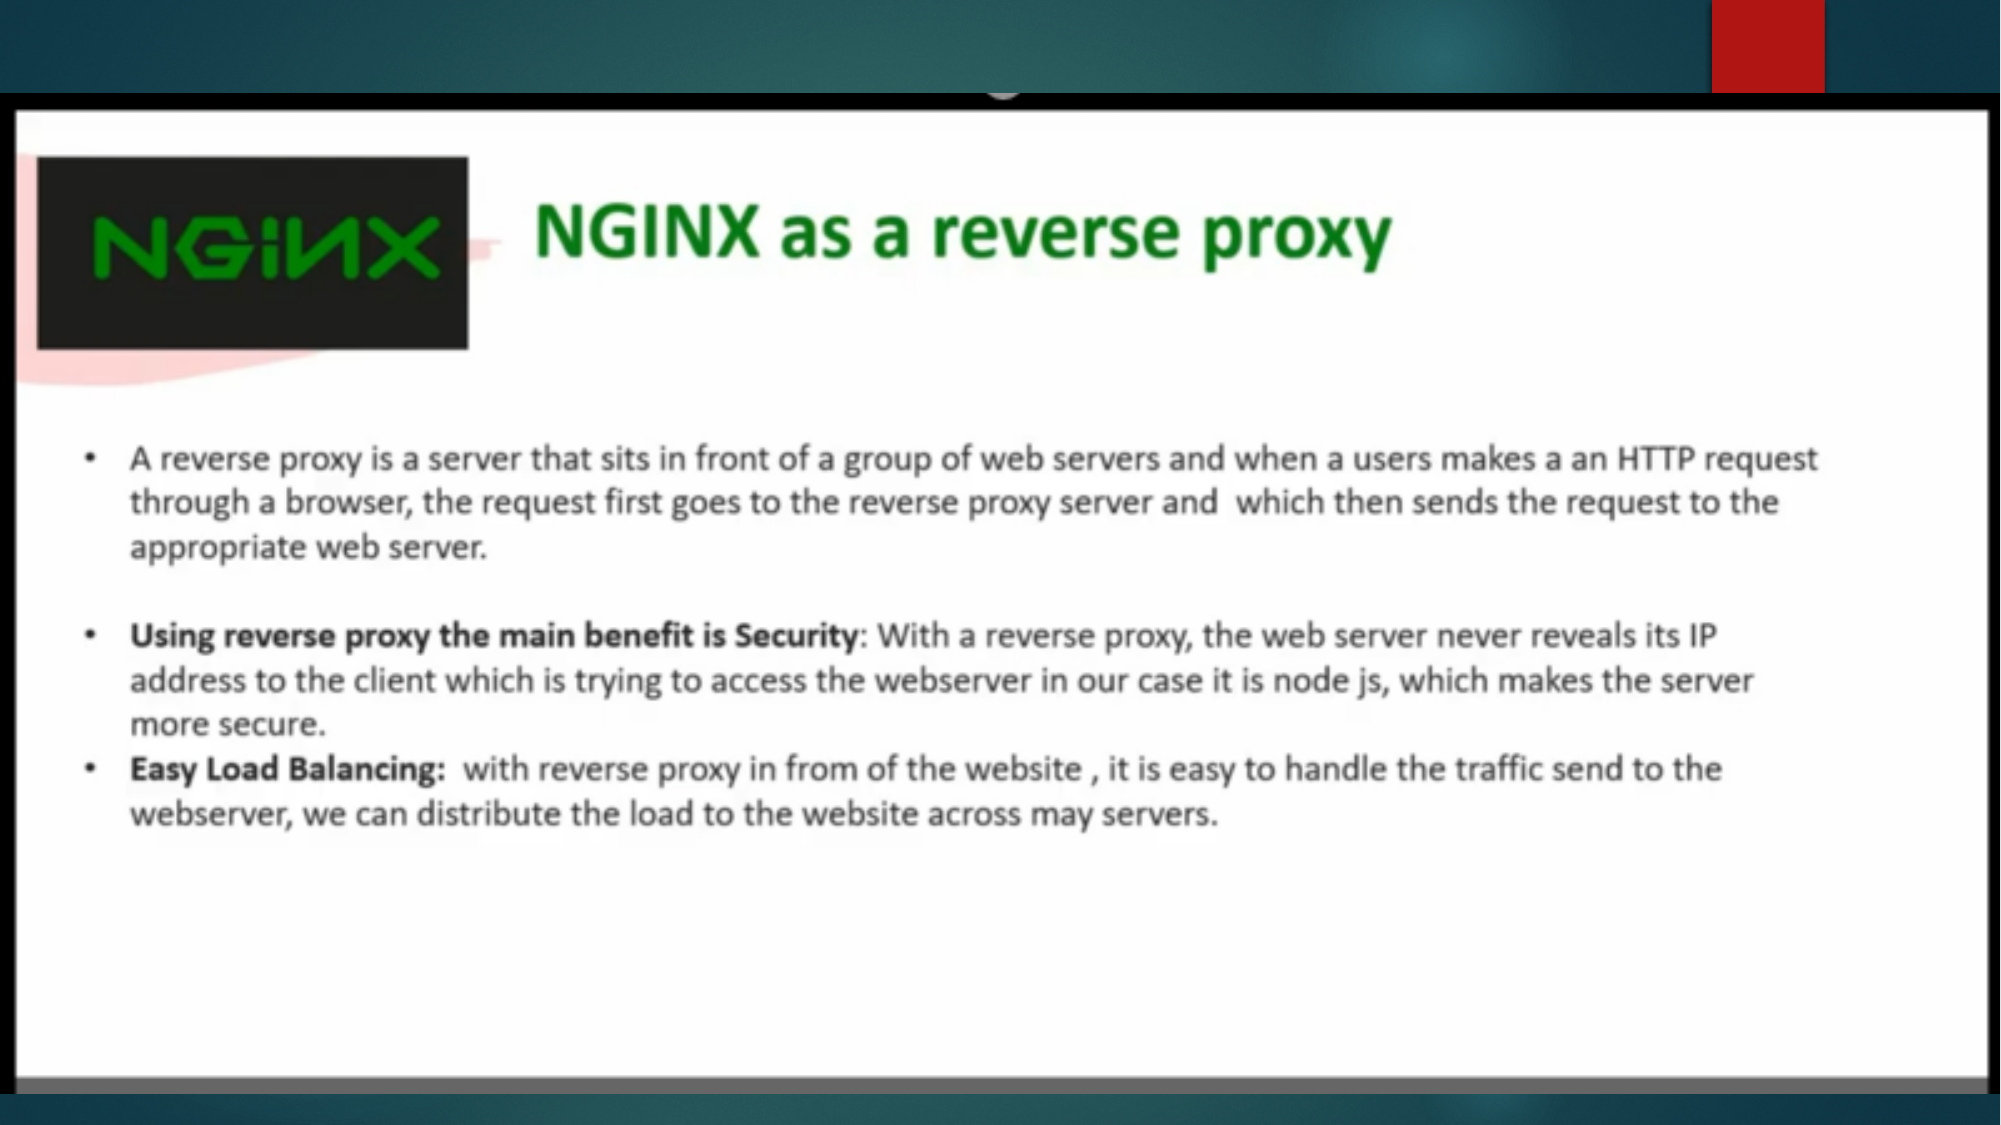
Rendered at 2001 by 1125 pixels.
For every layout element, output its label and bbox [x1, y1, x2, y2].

text_box [1711, 0, 1825, 91]
picture [0, 0, 2000, 1125]
